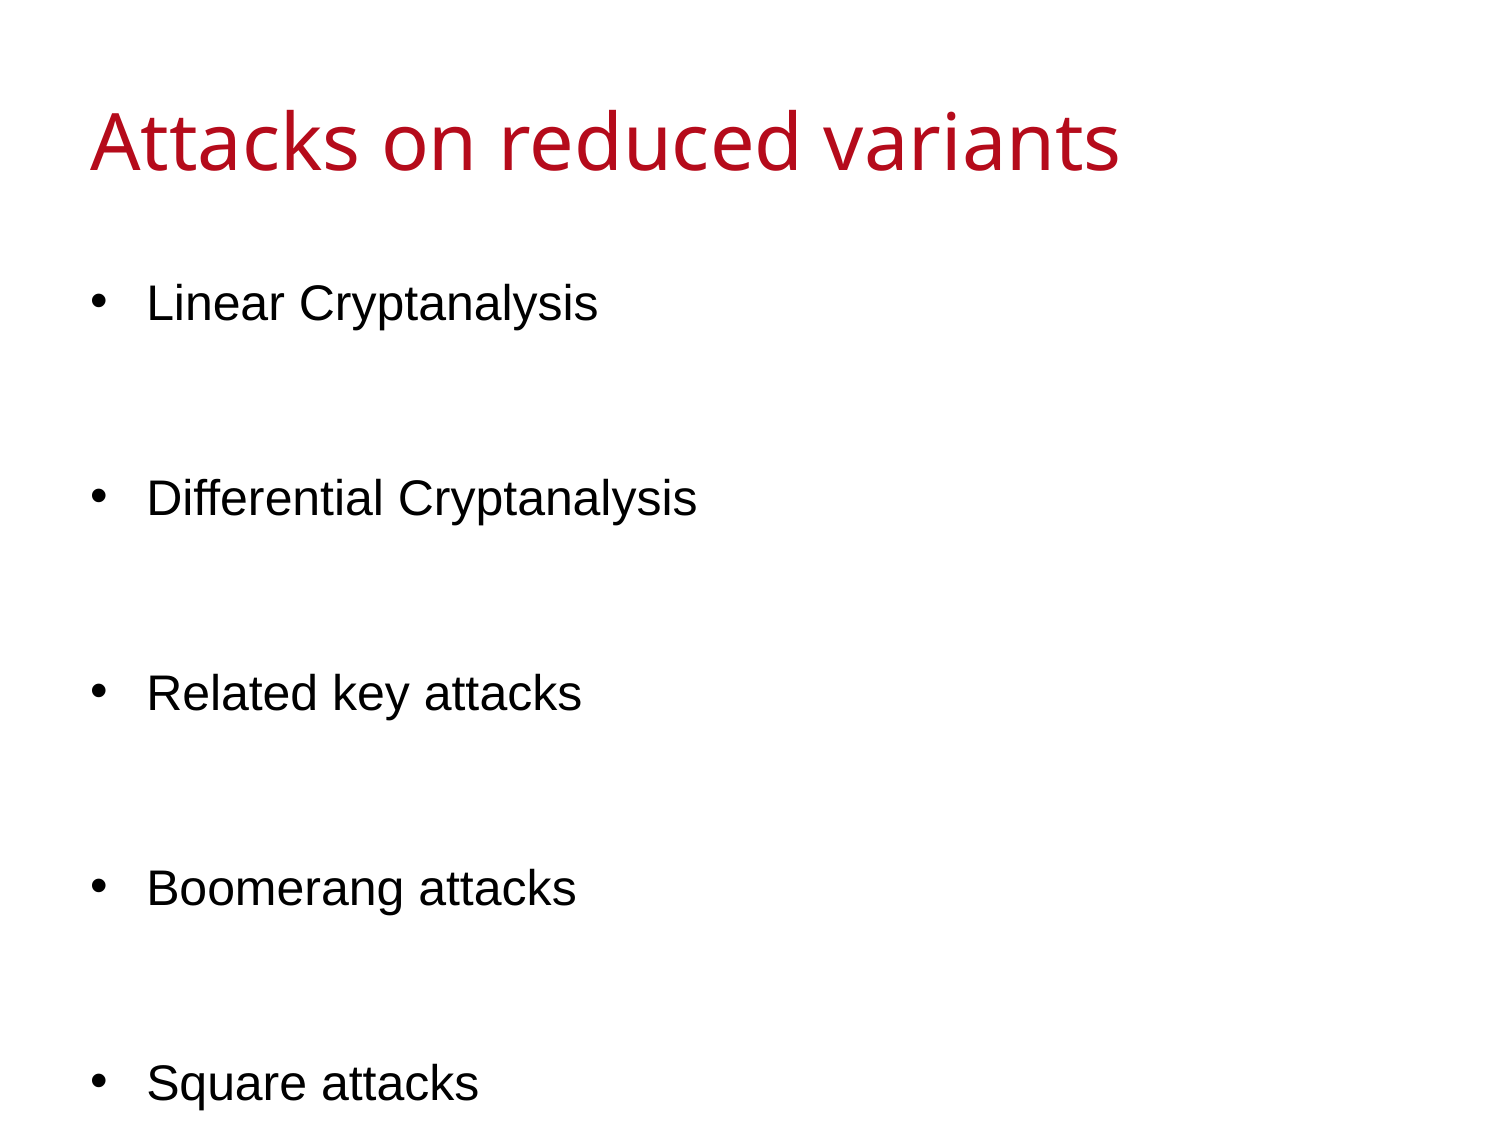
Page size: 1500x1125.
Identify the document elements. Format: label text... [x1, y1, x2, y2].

list Linear Cryptanalysis Differential Cryptanalysis Related key attacks Boomerang attacks Square attacks [75, 262, 1425, 1005]
title Attacks on reduced variants [75, 45, 1425, 233]
